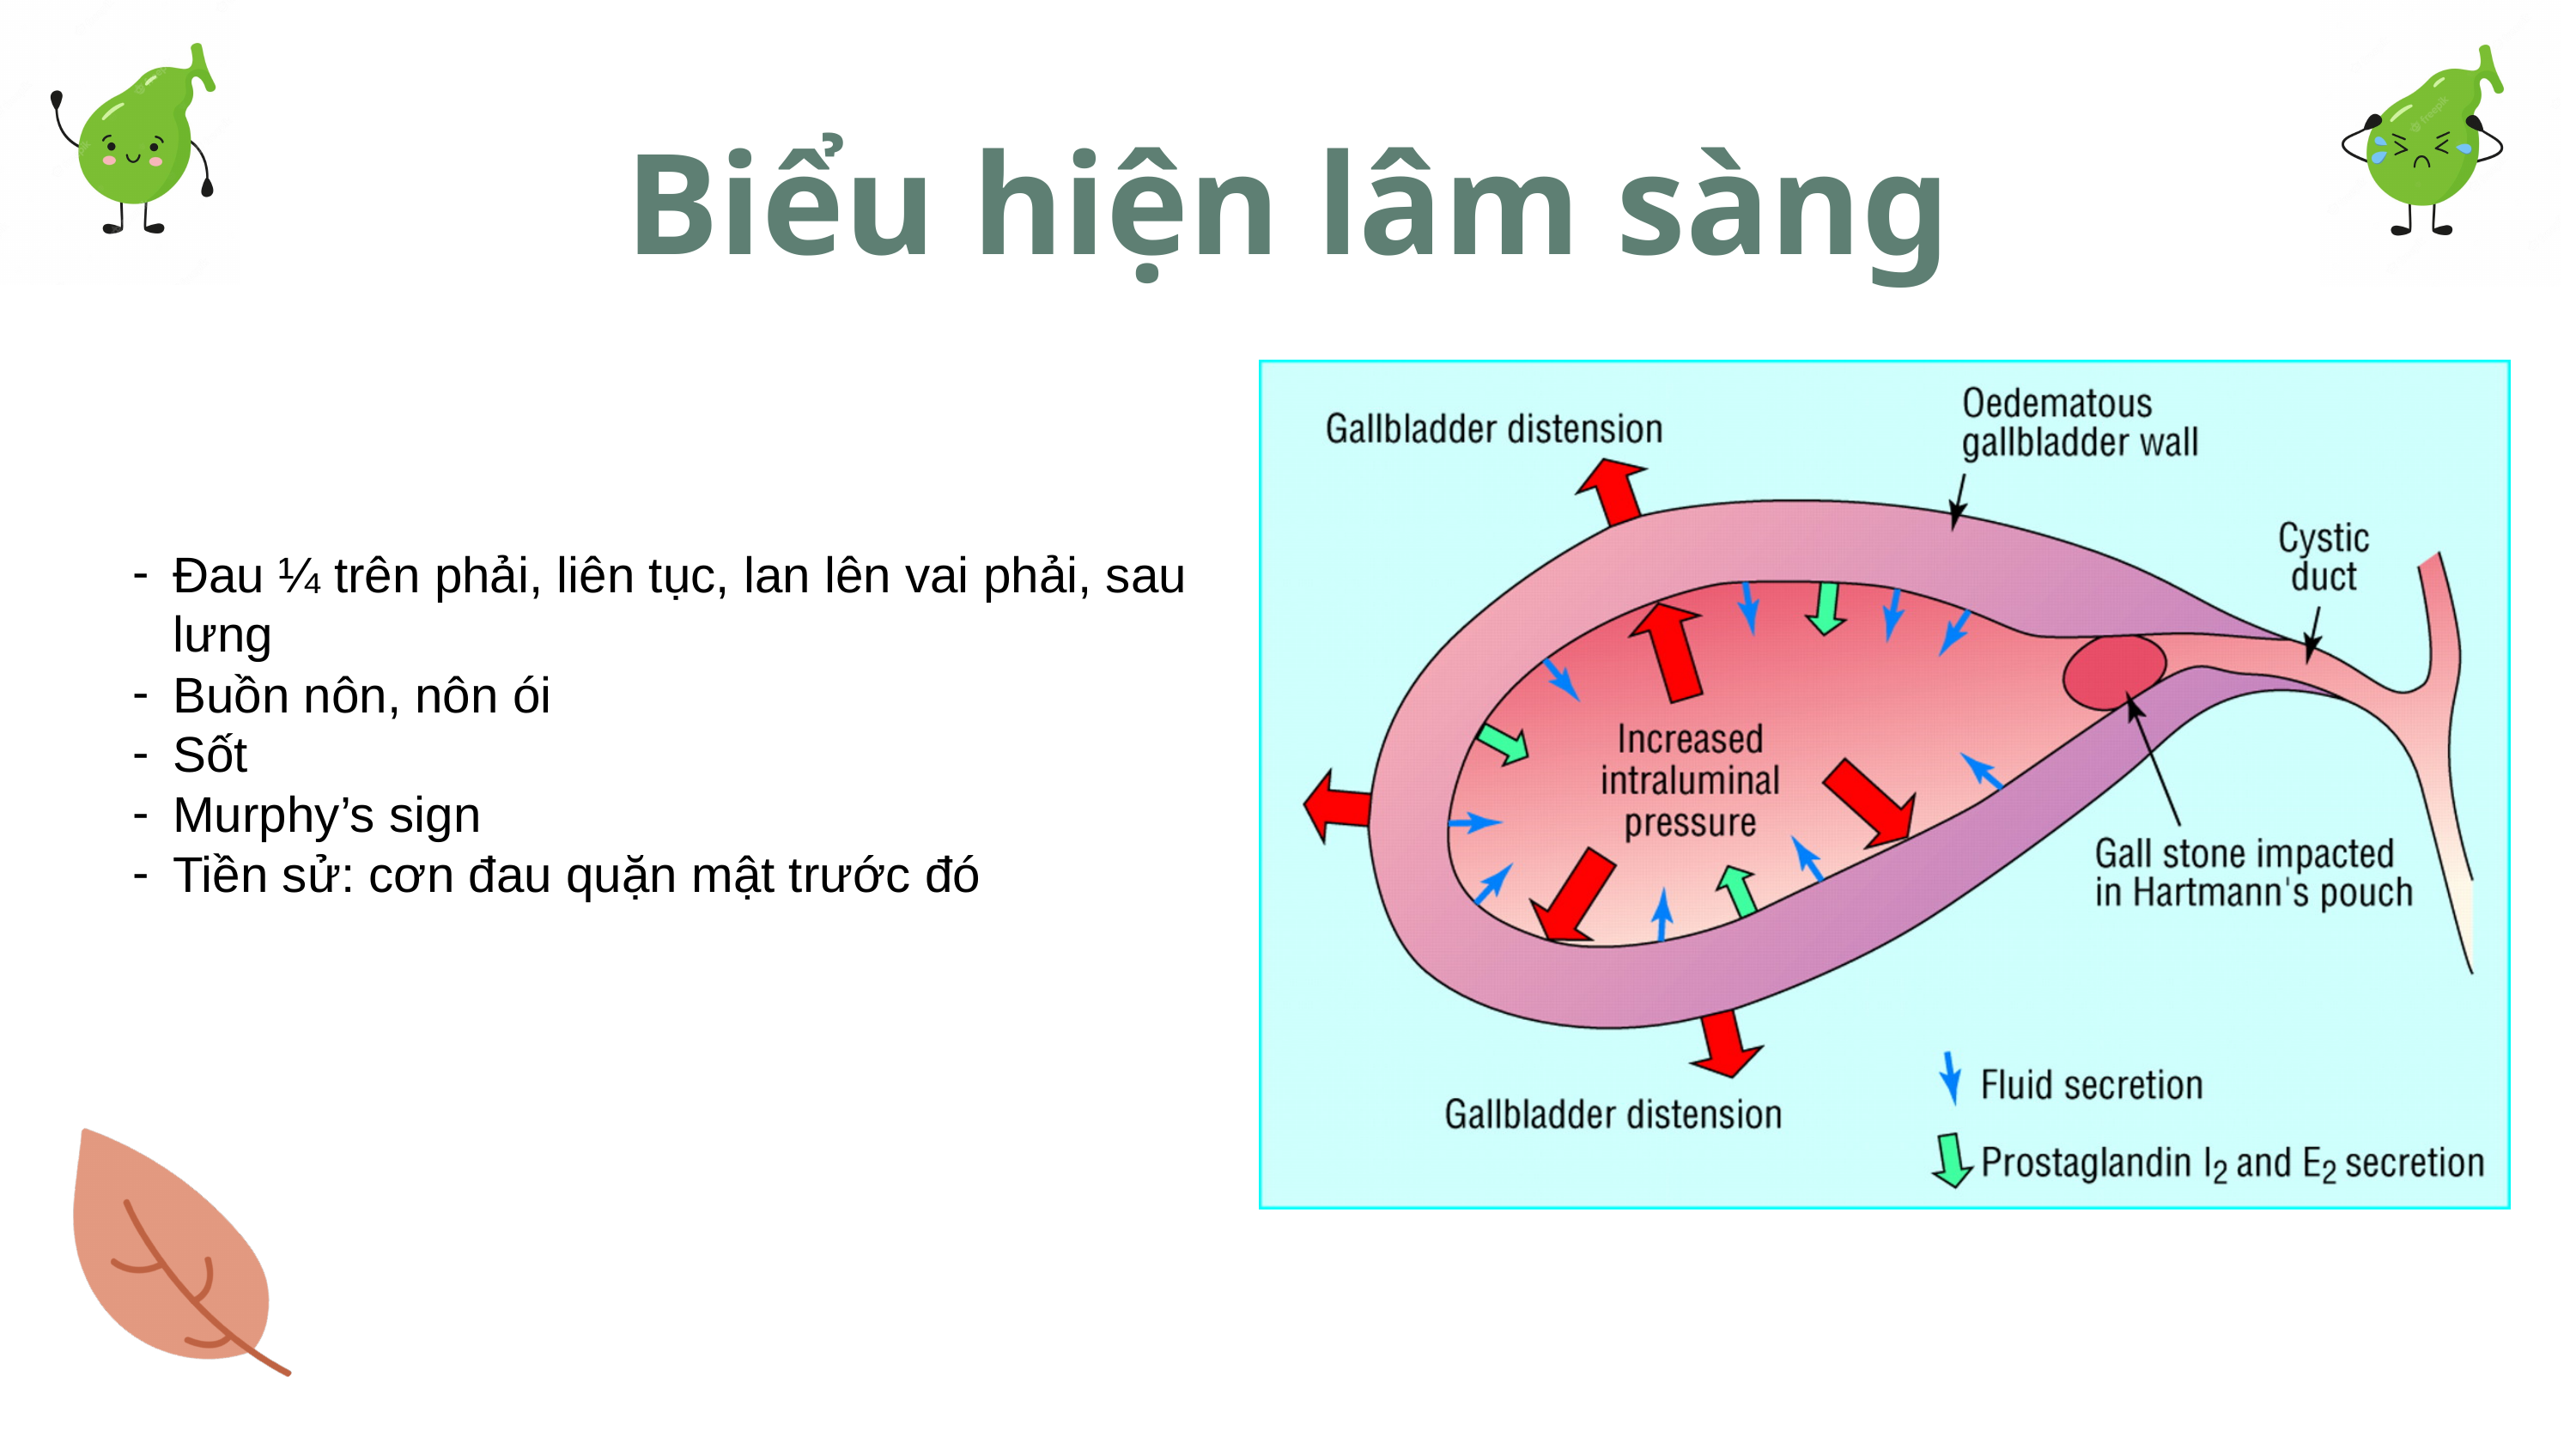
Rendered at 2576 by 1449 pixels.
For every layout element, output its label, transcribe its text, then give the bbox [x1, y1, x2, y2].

picture [0, 0, 240, 288]
picture [2, 1100, 334, 1440]
picture [2320, 0, 2561, 288]
picture [1259, 360, 2511, 1210]
text_box Đau ¼ trên phải, liên tục, lan lên vai phải, sau lưng Buồn nôn, nôn ói Sốt Murphy’s sign Tiền sử: cơn đau quặn mật trước đó [119, 536, 1212, 909]
text_box Biểu hiện lâm sàng [284, 101, 2292, 283]
